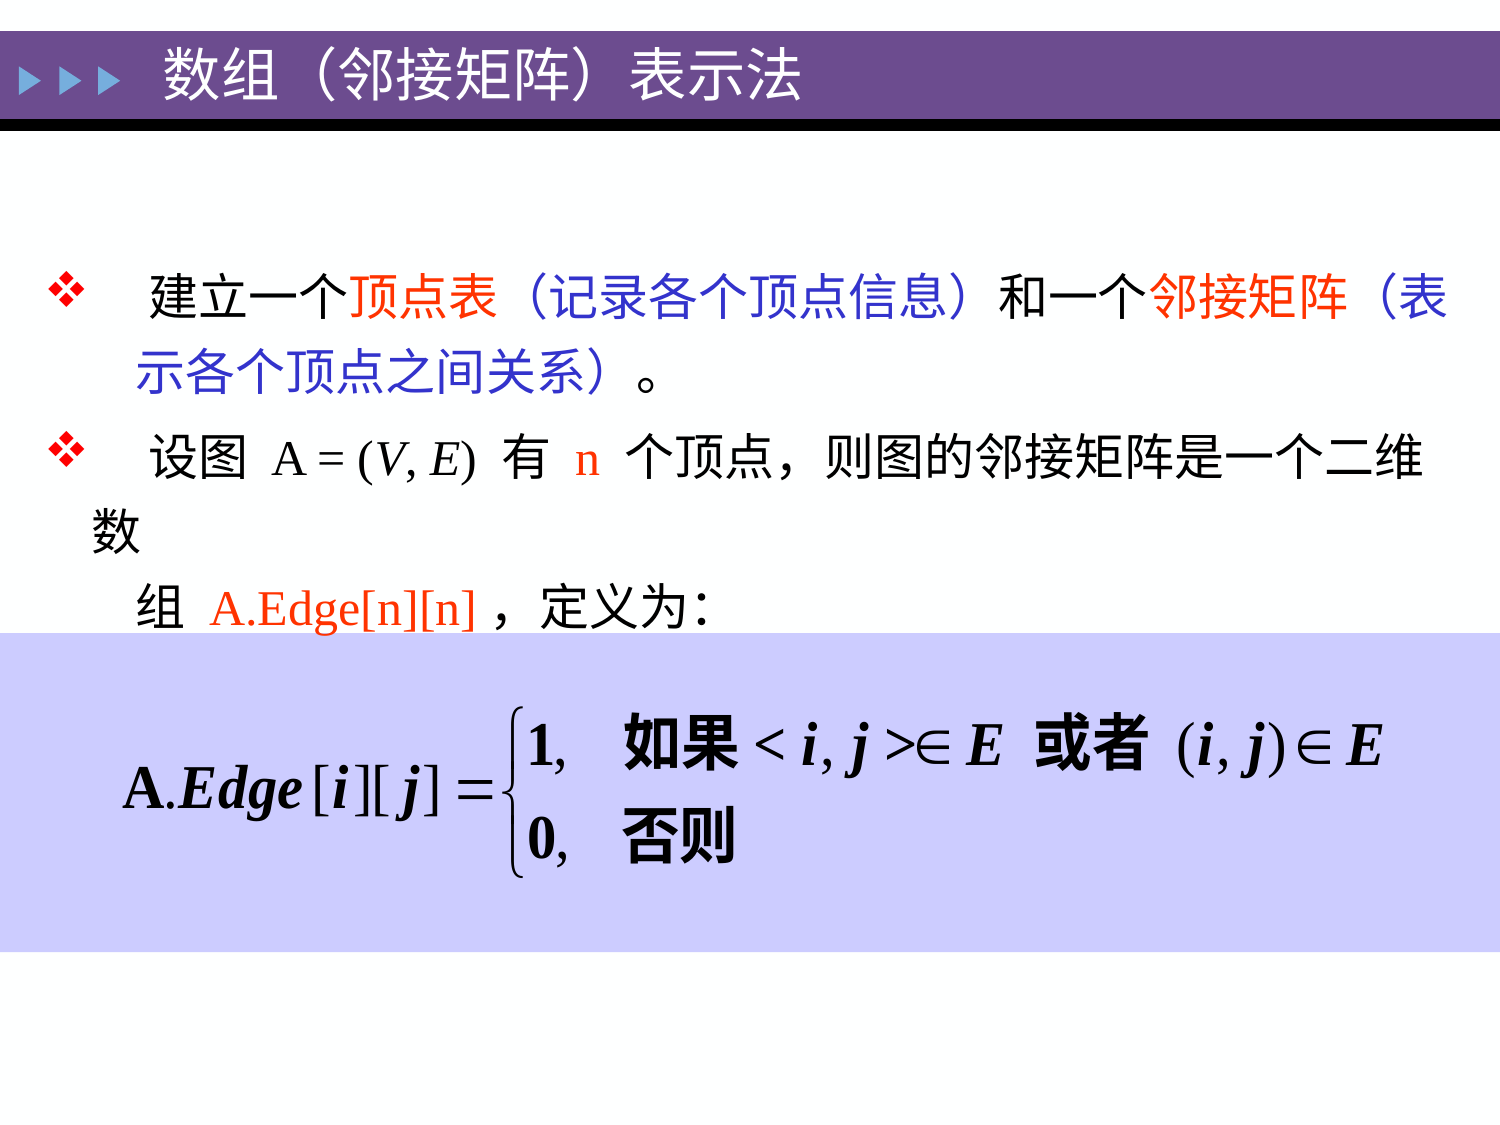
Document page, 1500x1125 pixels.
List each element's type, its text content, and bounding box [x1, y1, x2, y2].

text_box 建立一个顶点表（记录各个顶点信息）和一个邻接矩阵（表 示各个顶点之间关系）。 设图 A = (V, E) 有 n 个顶点，则图的邻接矩阵是一个二维数 组 A.Edge[n][n]，定义为： [29, 243, 1476, 644]
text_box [111, 693, 1418, 892]
text_box 数组（邻接矩阵）表示法 [148, 31, 1093, 116]
text_box [0, 633, 1500, 953]
